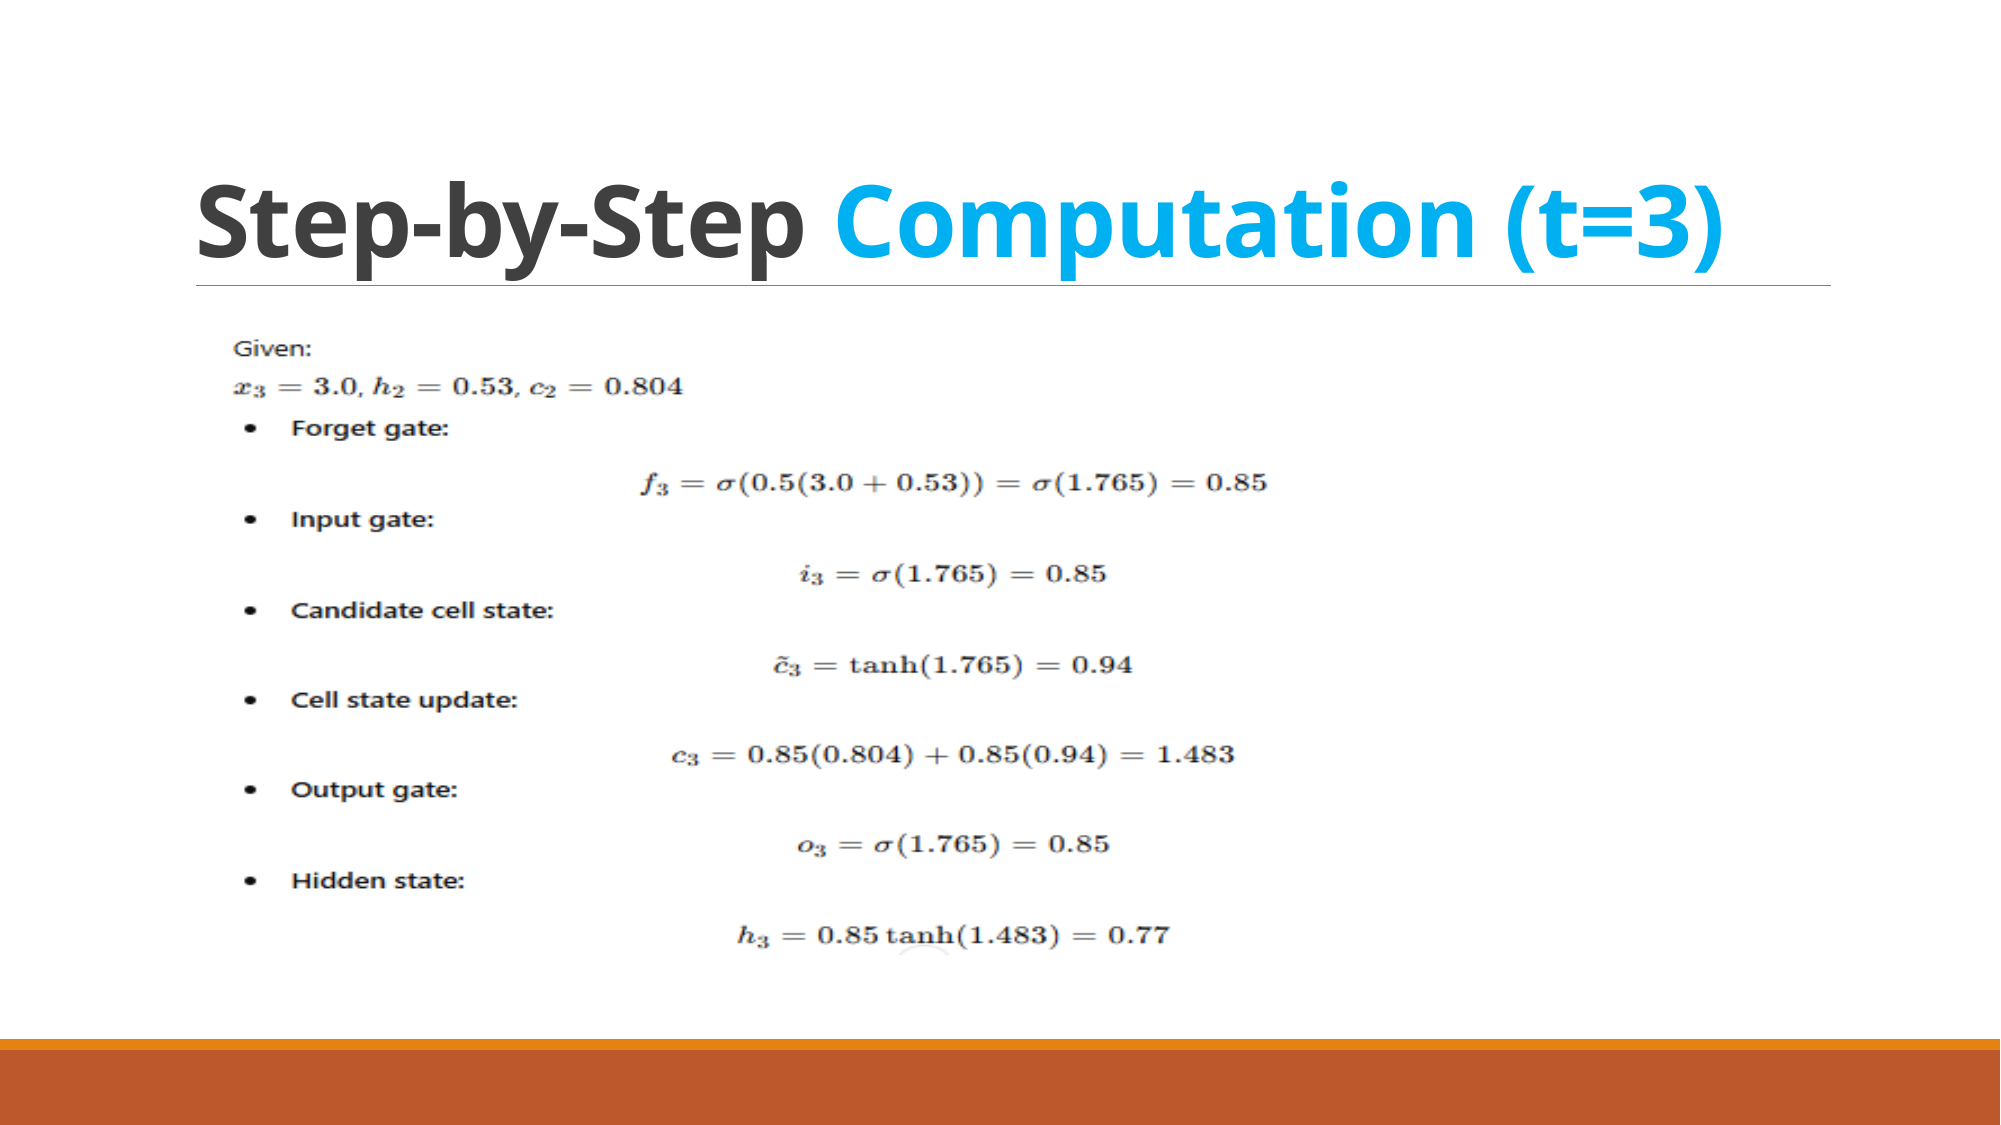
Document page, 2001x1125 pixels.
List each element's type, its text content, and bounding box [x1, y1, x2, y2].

title Step-by-Step Computation (t=3) [180, 47, 1830, 285]
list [179, 314, 1604, 955]
